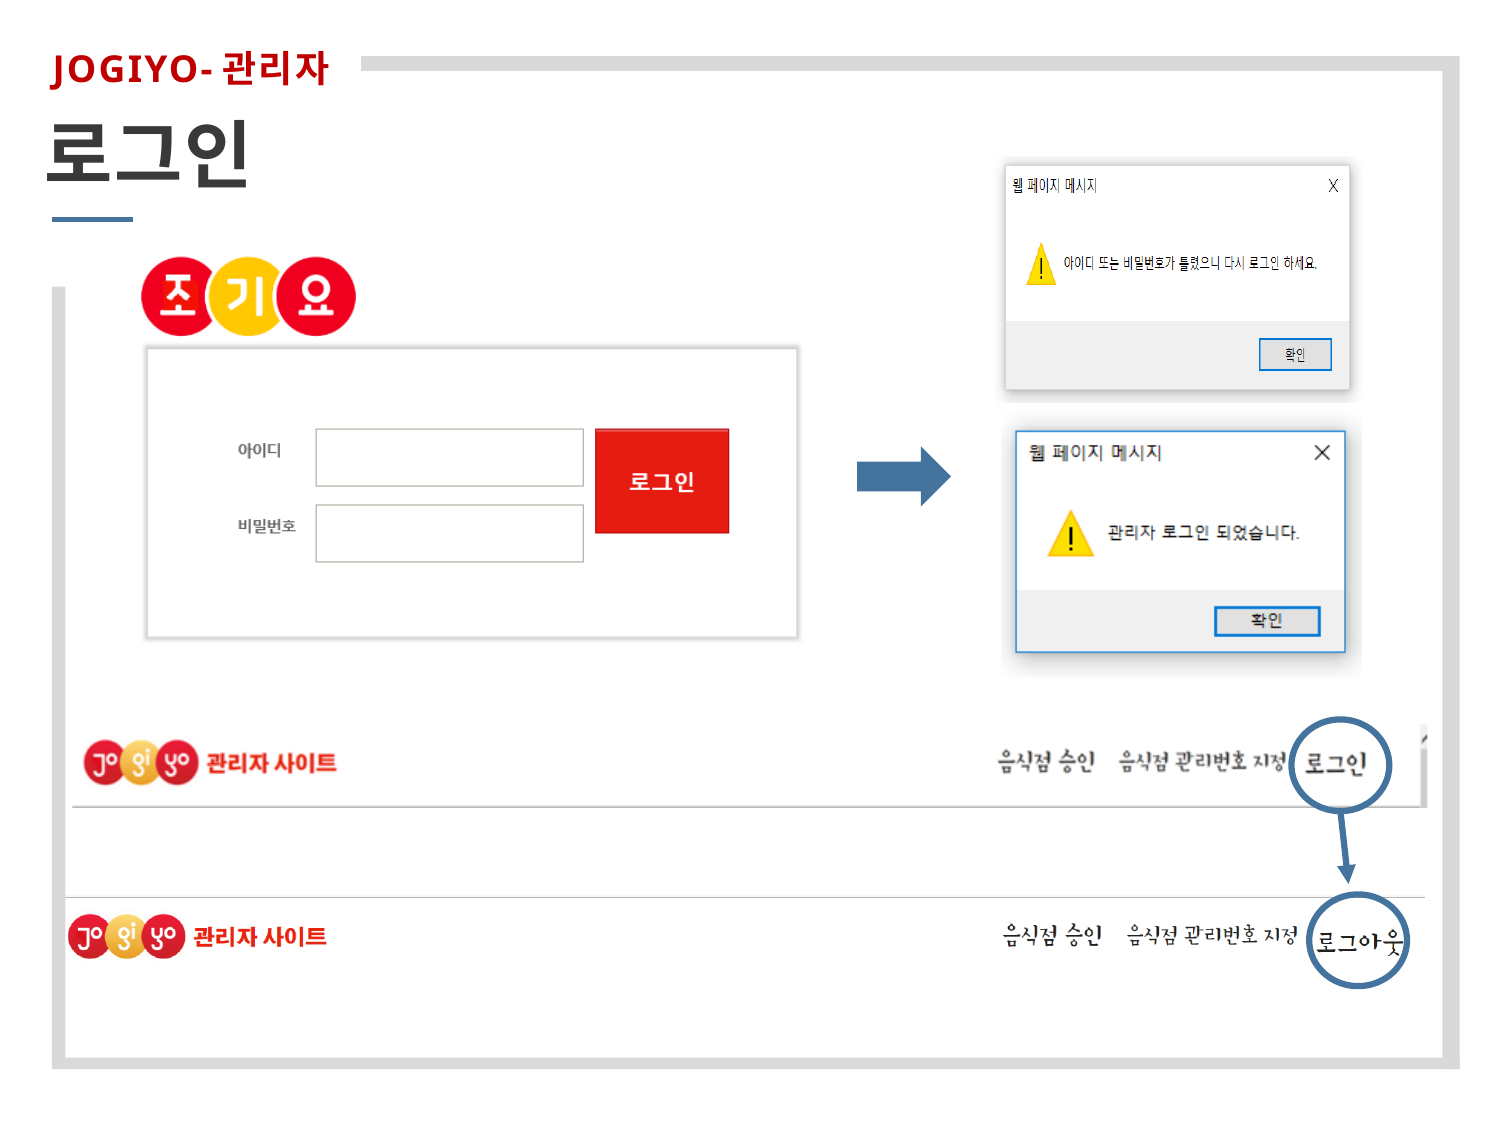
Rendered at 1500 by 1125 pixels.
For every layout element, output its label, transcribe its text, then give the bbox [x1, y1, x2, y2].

text_box [1318, 718, 1362, 723]
picture [129, 240, 812, 663]
picture [957, 156, 1437, 678]
text_box [1322, 809, 1359, 813]
text_box [857, 446, 952, 507]
text_box JOGIYO-관리자 [37, 42, 361, 107]
picture [61, 895, 1425, 967]
text_box 로그인 [29, 111, 477, 206]
picture [71, 723, 1429, 809]
text_box [51, 286, 1461, 1070]
text_box [1317, 967, 1400, 988]
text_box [1308, 843, 1381, 852]
text_box [361, 55, 1461, 1057]
